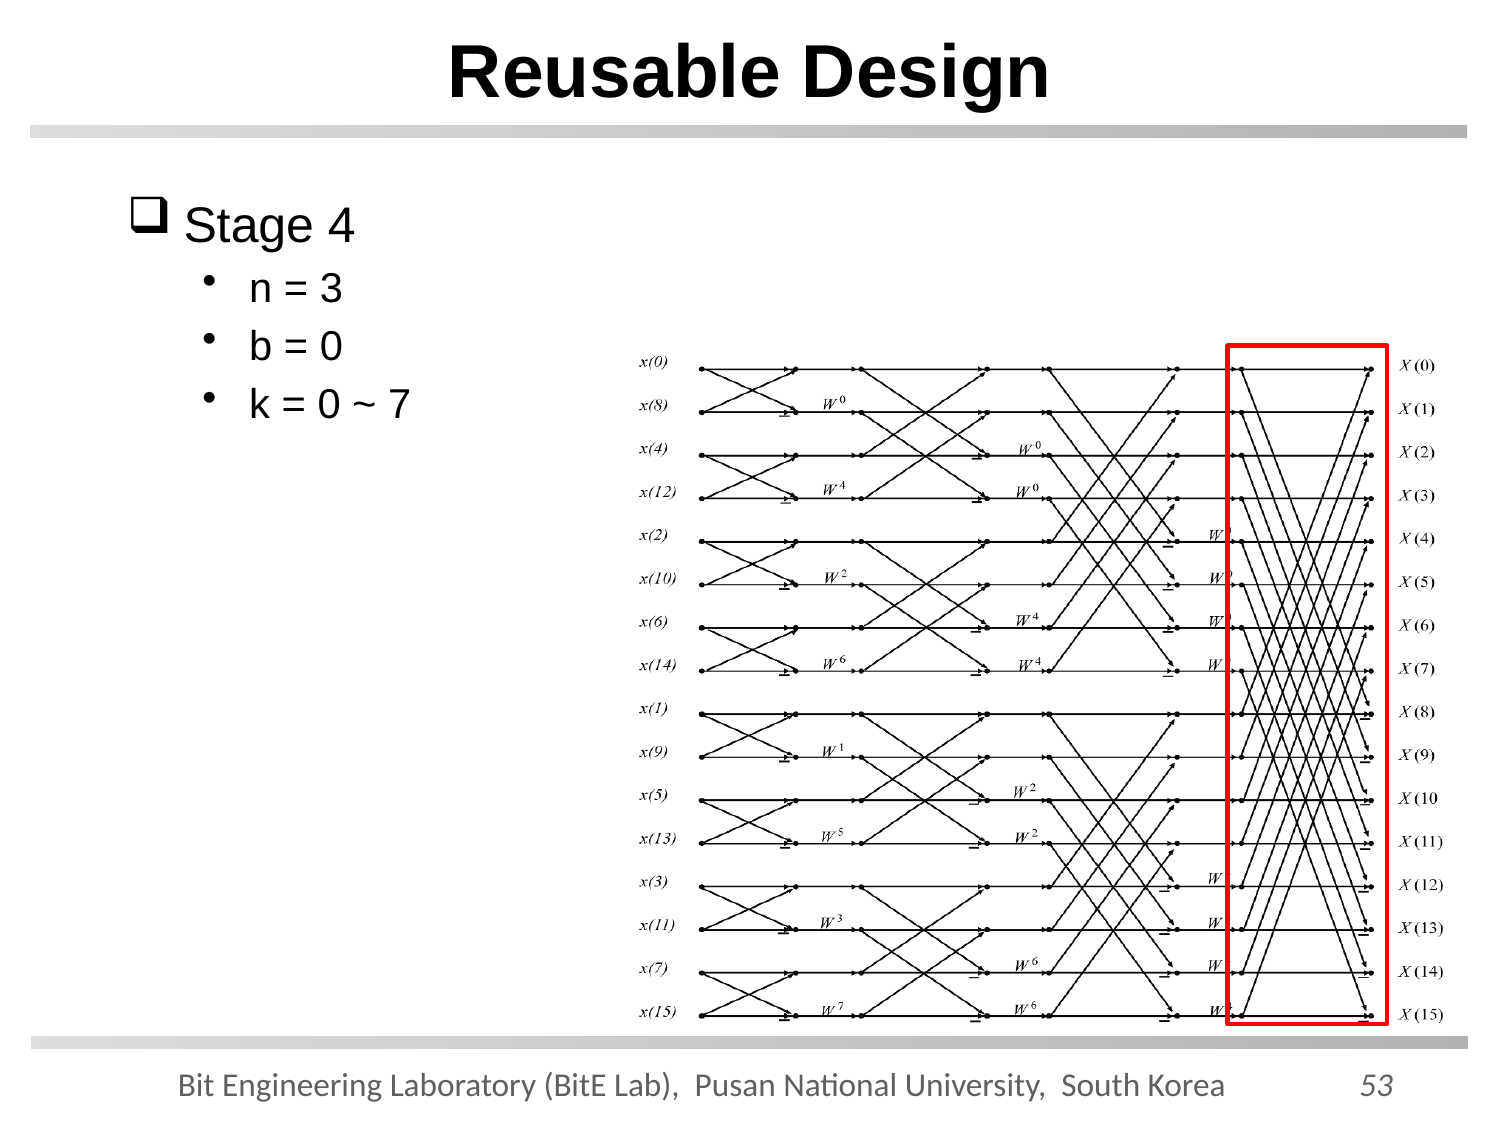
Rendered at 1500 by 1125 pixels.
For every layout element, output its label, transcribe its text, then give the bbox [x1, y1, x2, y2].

title Reusable Design [50, 9, 1450, 126]
list Stage 4 n = 3 b = 0 k = 0 ~ 7 [112, 184, 1388, 974]
text_box [1227, 345, 1388, 352]
picture [639, 353, 1443, 1025]
